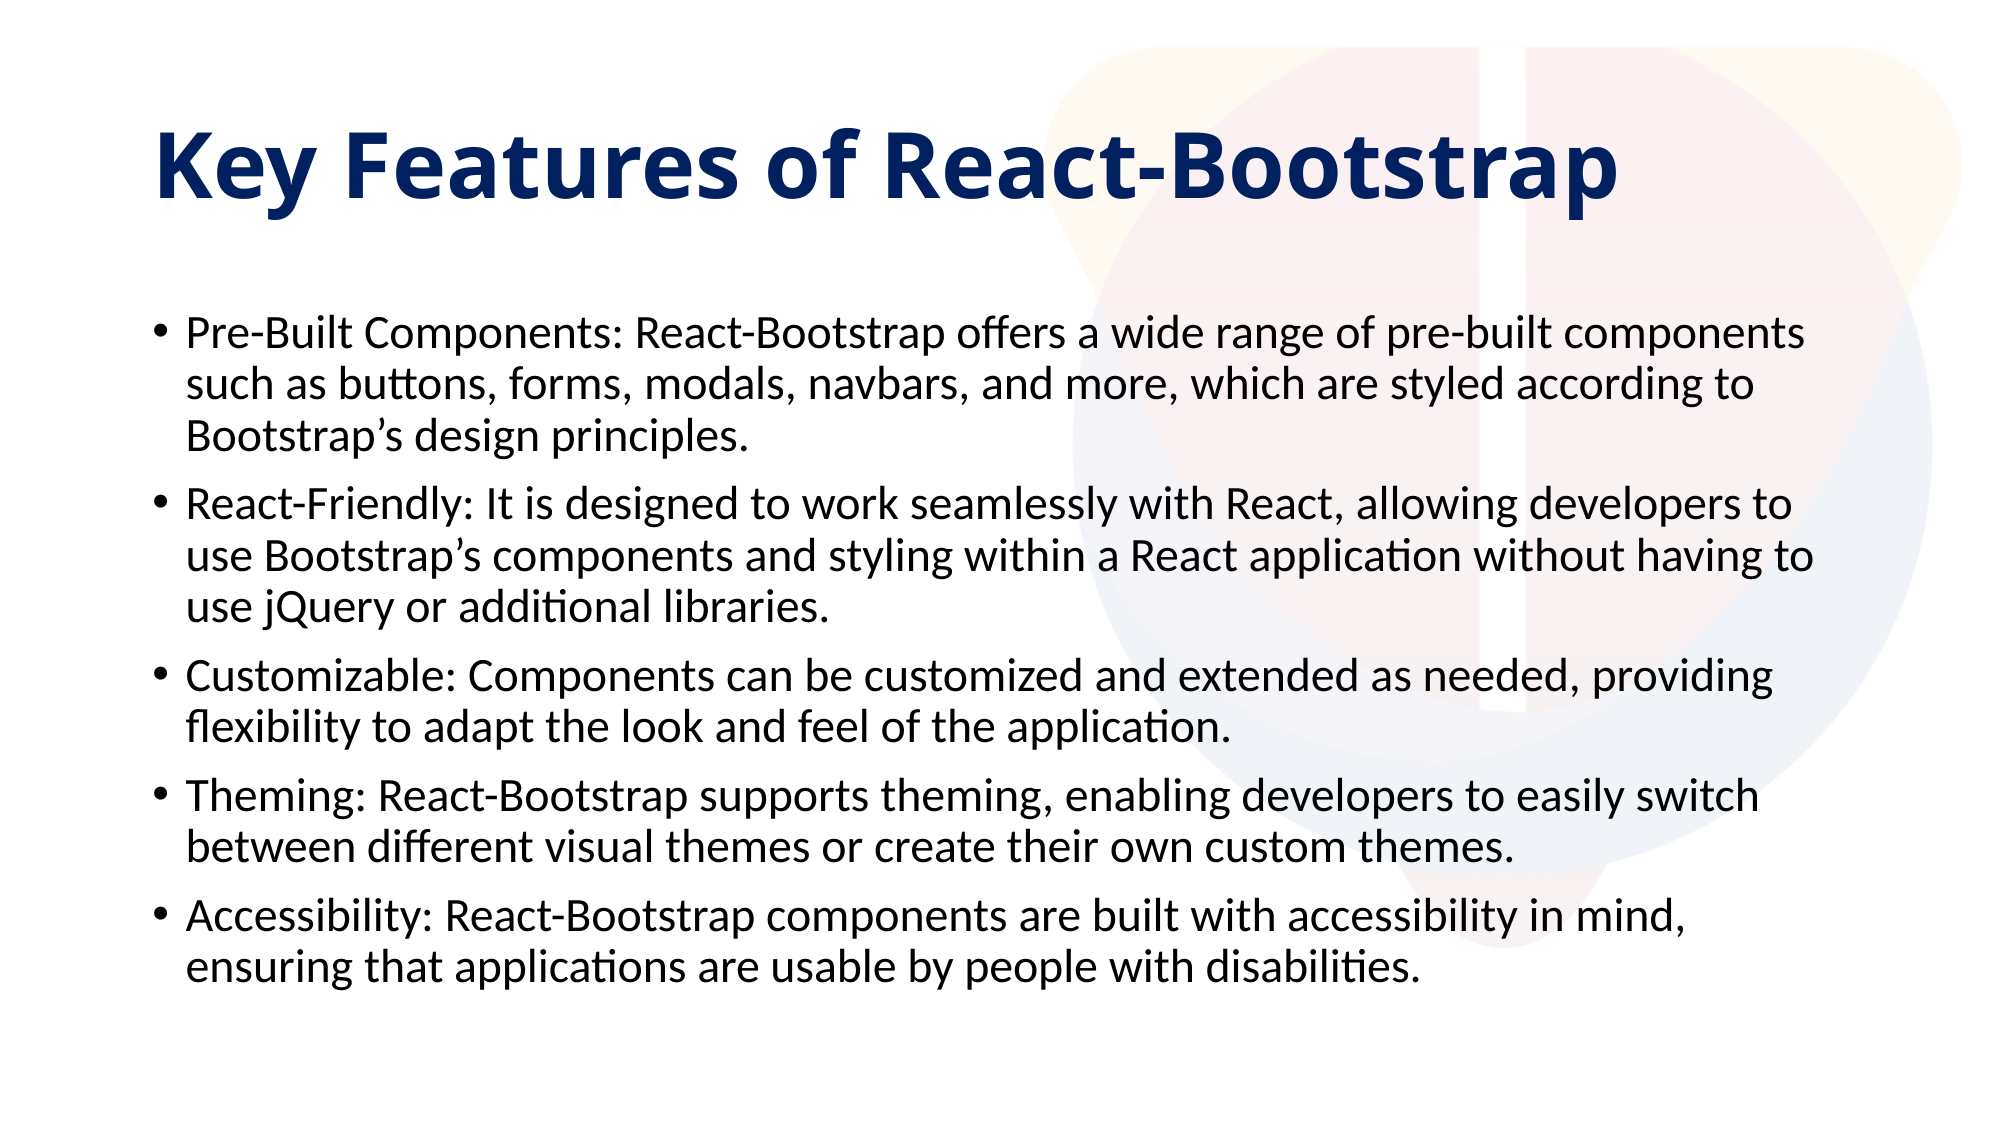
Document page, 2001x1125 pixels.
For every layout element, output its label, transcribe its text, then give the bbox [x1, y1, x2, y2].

list Pre-Built Components: React-Bootstrap offers a wide range of pre-built components such as buttons, forms, modals, navbars, and more, which are styled according to Bootstrap’s design principles. React-Friendly: It is designed to work seamlessly with React, allowing developers to use Bootstrap’s components and styling within a React application without having to use jQuery or additional libraries. Customizable: Components can be customized and extended as needed, providing flexibility to adapt the look and feel of the application. Theming: React-Bootstrap supports theming, enabling developers to easily switch between different visual themes or create their own custom themes. Accessibility: React-Bootstrap components are built with accessibility in mind, ensuring that applications are usable by people with disabilities. [137, 299, 1863, 1014]
title Key Features of React-Bootstrap [137, 59, 1863, 278]
